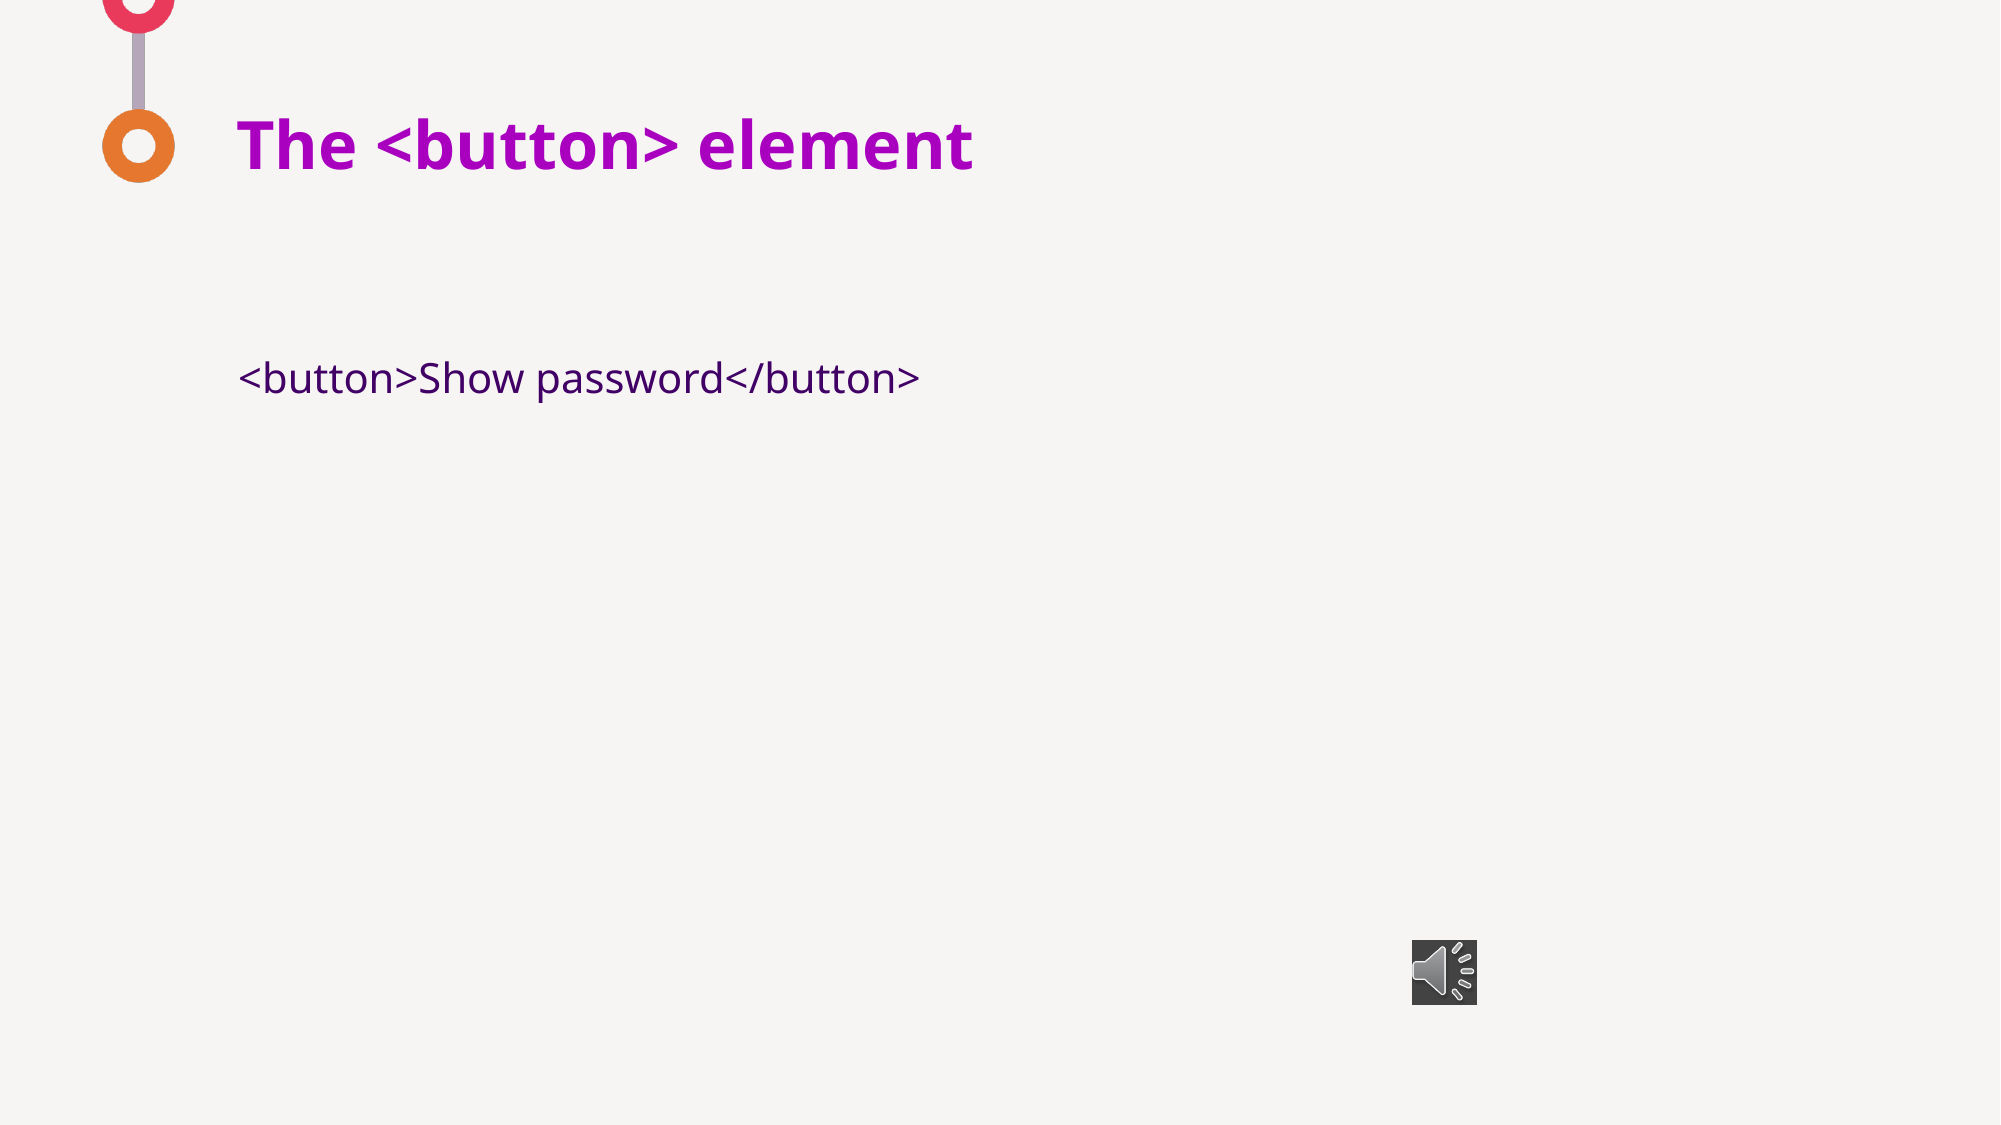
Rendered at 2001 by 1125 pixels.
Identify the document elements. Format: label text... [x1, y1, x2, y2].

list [1411, 939, 1479, 1007]
title The <button> element [236, 111, 1388, 278]
list <button>Show password</button> [236, 347, 1387, 1054]
picture [100, 0, 179, 192]
